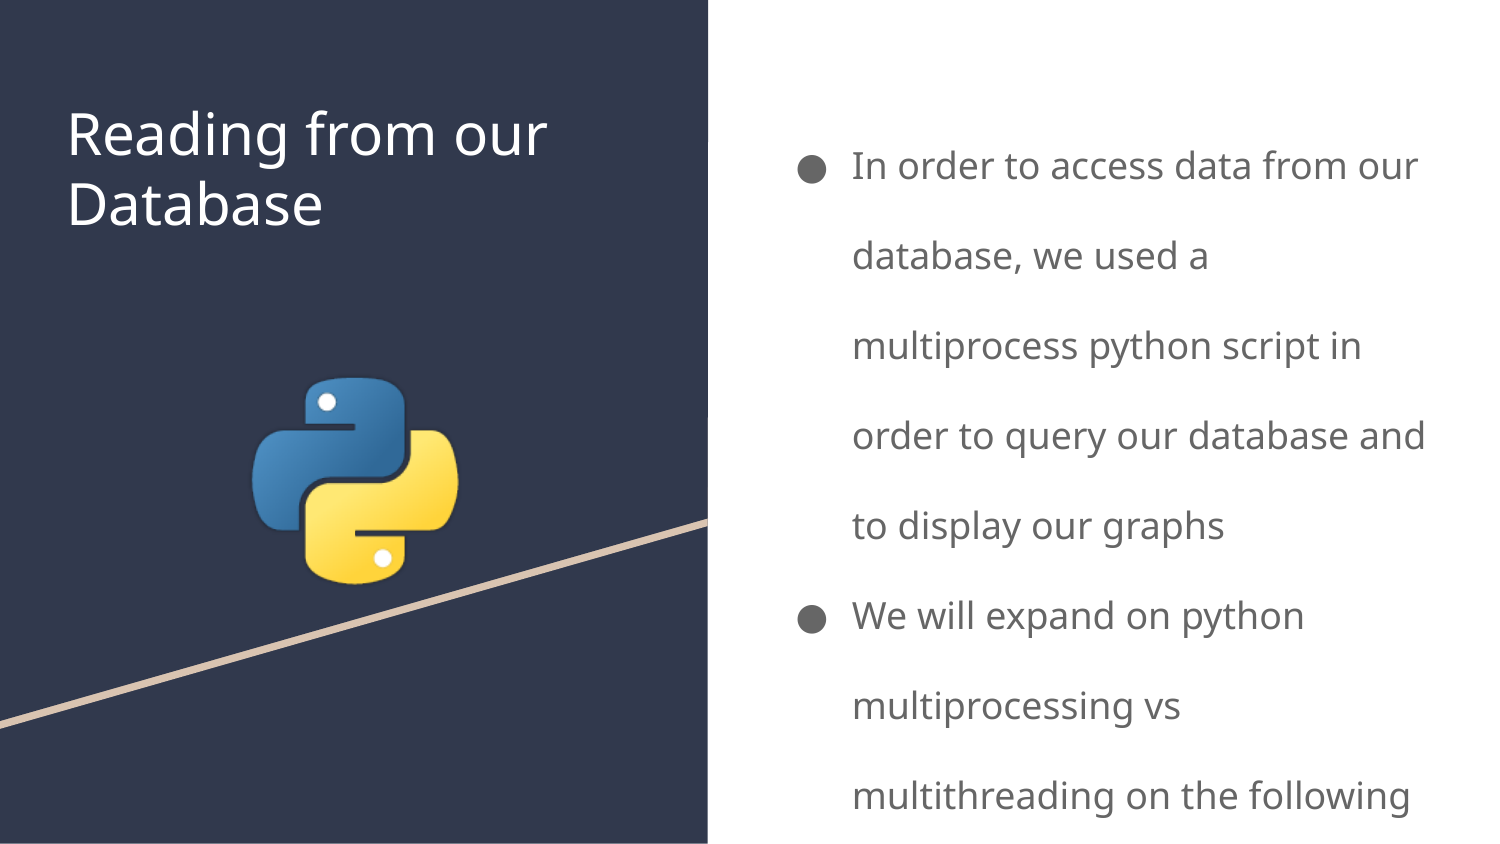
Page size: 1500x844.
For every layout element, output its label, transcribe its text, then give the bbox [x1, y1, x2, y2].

list In order to access data from our database, we used a multiprocess python script in order to query our database and to display our graphs We will expand on python multiprocessing vs multithreading on the following slides [761, 82, 1446, 755]
title Reading from our Database [51, 82, 660, 494]
picture [204, 331, 506, 632]
